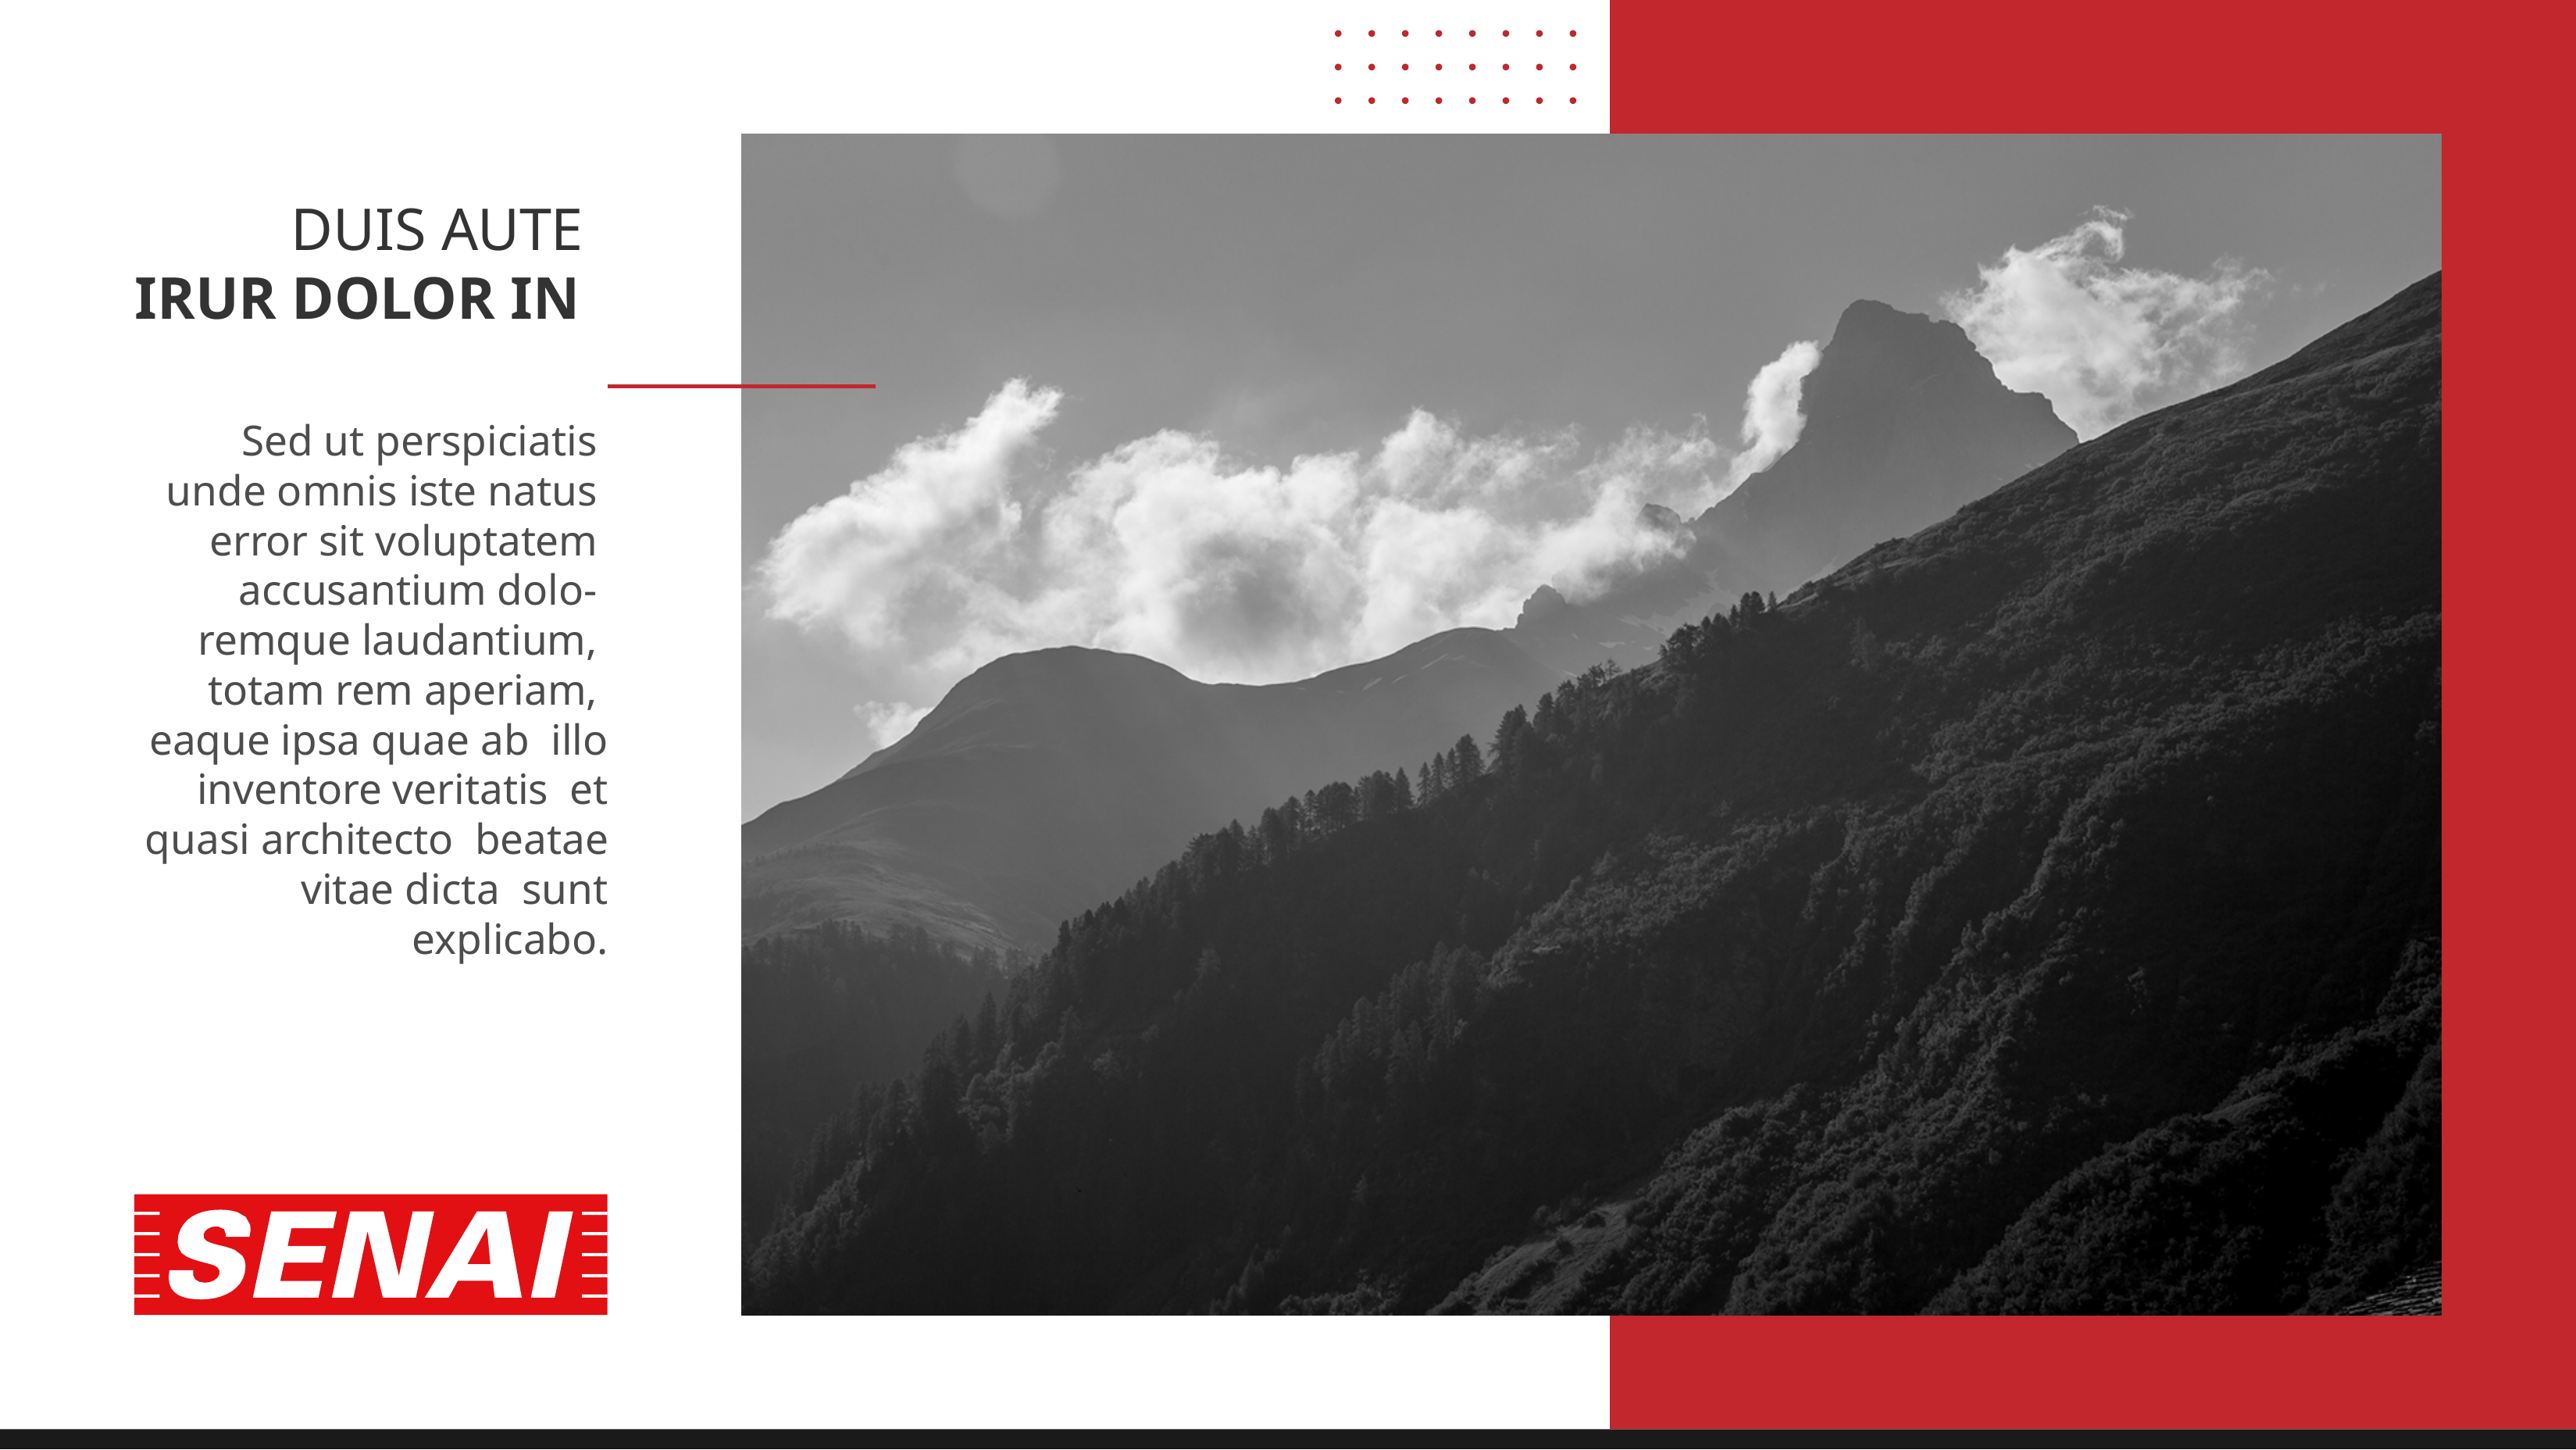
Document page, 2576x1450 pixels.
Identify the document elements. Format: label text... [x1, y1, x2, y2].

text_box [1536, 63, 1543, 71]
text_box [1401, 63, 1409, 71]
text_box [1401, 30, 1409, 38]
text_box [1536, 97, 1543, 105]
title DUIS AUTE IRUR DOLOR IN [133, 191, 602, 435]
text_box [1368, 30, 1375, 38]
text_box [1502, 63, 1510, 71]
text_box [1435, 63, 1443, 71]
text_box [1536, 30, 1543, 38]
text_box [1468, 30, 1476, 38]
text_box [1502, 97, 1510, 105]
text_box [1468, 63, 1476, 71]
text_box [1368, 97, 1375, 105]
text_box [1334, 63, 1342, 71]
text_box [1368, 63, 1375, 71]
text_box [607, 134, 2442, 1316]
text_box [1502, 30, 1510, 38]
text_box [1569, 63, 1577, 71]
text_box [1569, 30, 1577, 38]
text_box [134, 1194, 602, 1316]
text_box [1569, 97, 1577, 105]
text_box [1435, 97, 1443, 105]
text_box [1468, 97, 1476, 105]
text_box [1334, 97, 1342, 105]
text_box Sed ut perspiciatis unde omnis iste natus error sit voluptatem accusantium dolo- remque laudantium, totam rem aperiam, eaque ipsa quae ab illo inventore veritatis et quasi architecto beatae vitae dicta sunt explicabo. [142, 435, 602, 962]
text_box [0, 1429, 2576, 1449]
text_box [1334, 30, 1342, 38]
text_box [1610, 0, 2576, 1429]
text_box [1435, 30, 1443, 38]
text_box [1401, 97, 1409, 105]
